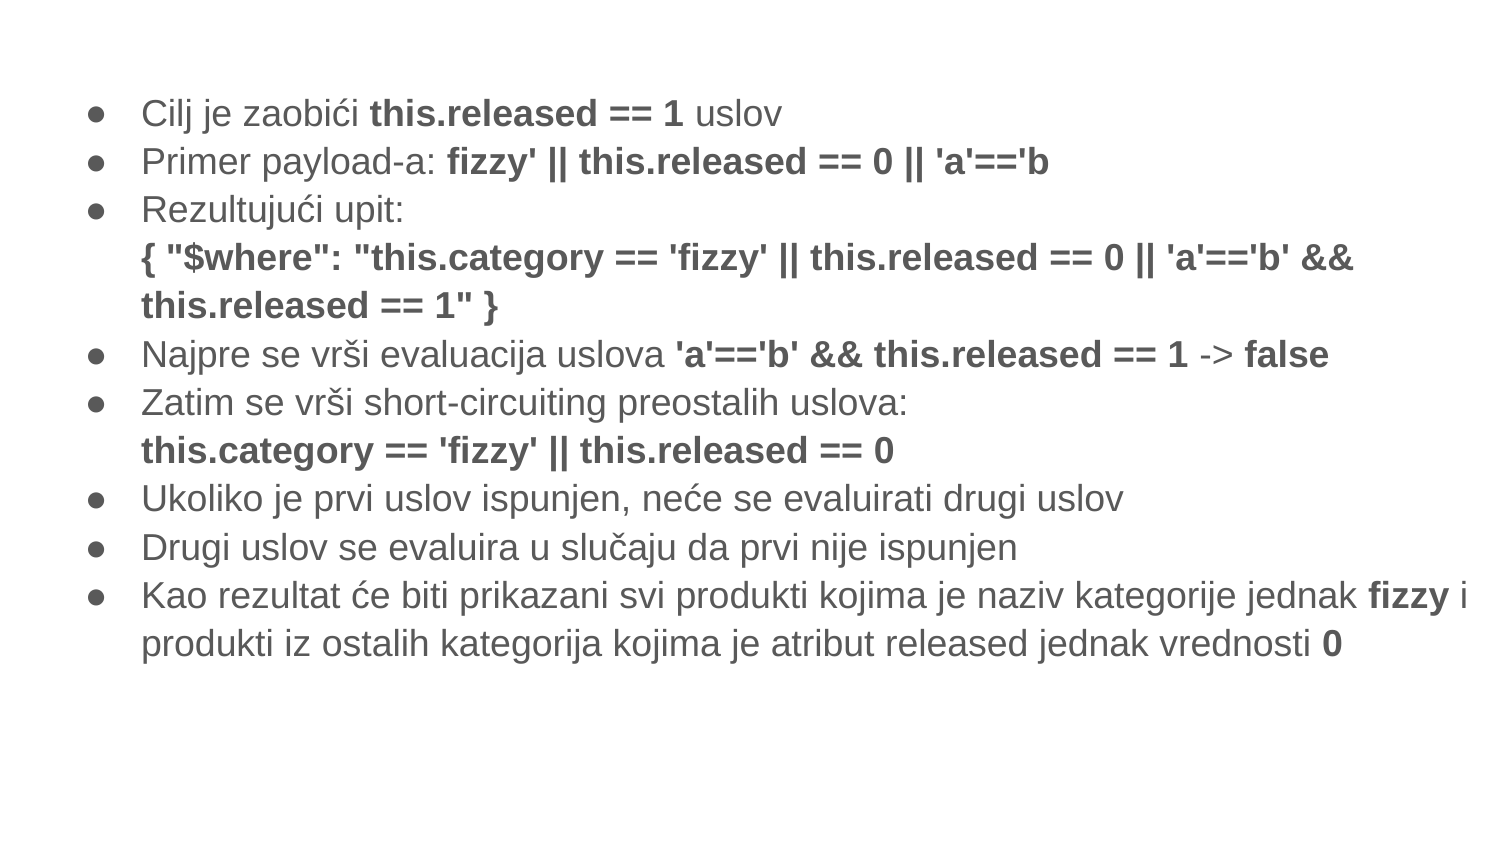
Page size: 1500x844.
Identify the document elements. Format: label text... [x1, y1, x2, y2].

list Cilj je zaobići this.released == 1 uslov Primer payload-a: fizzy' || this.released == 0 || 'a'=='b Rezultujući upit: { "$where": "this.category == 'fizzy' || this.released == 0 || 'a'=='b' && this.released == 1" } Najpre se vrši evaluacija uslova 'a'=='b' && this.released == 1 -> false Zatim se vrši short-circuiting preostalih uslova: this.category == 'fizzy' || this.released == 0 Ukoliko je prvi uslov ispunjen, neće se evaluirati drugi uslov Drugi uslov se evaluira u slučaju da prvi nije ispunjen Kao rezultat će biti prikazani svi produkti kojima je naziv kategorije jednak fizzy i produkti iz ostalih kategorija kojima je atribut released jednak vrednosti 0 [51, 70, 1500, 821]
